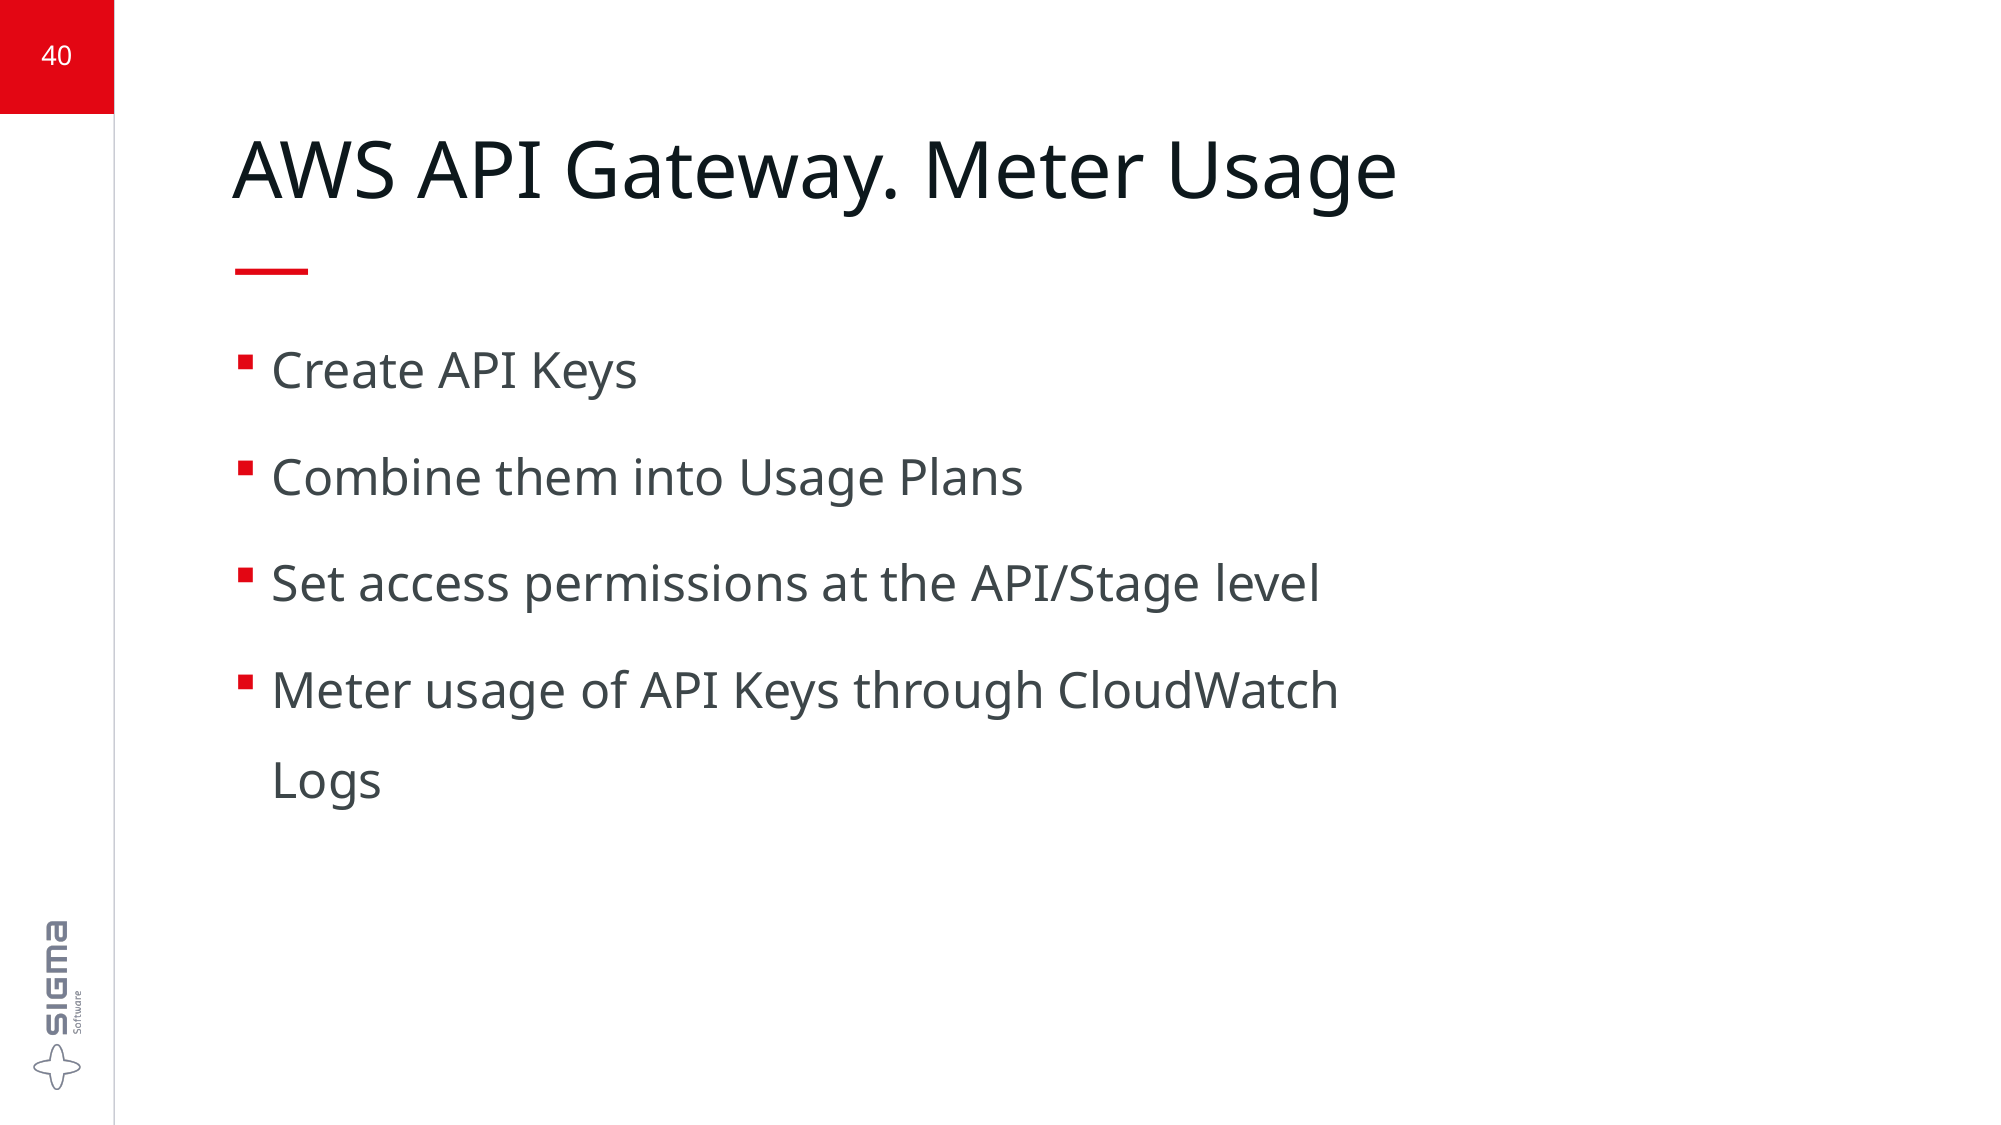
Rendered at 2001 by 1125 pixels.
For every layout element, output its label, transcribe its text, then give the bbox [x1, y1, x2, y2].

slide_number 40 [0, 0, 114, 114]
picture [34, 922, 81, 1090]
title AWS API Gateway. Meter Usage — [232, 119, 1886, 312]
text_box Create API Keys Combine them into Usage Plans Set access permissions at the API/Stage level Meter usage of API Keys through CloudWatch Logs [219, 301, 1476, 970]
